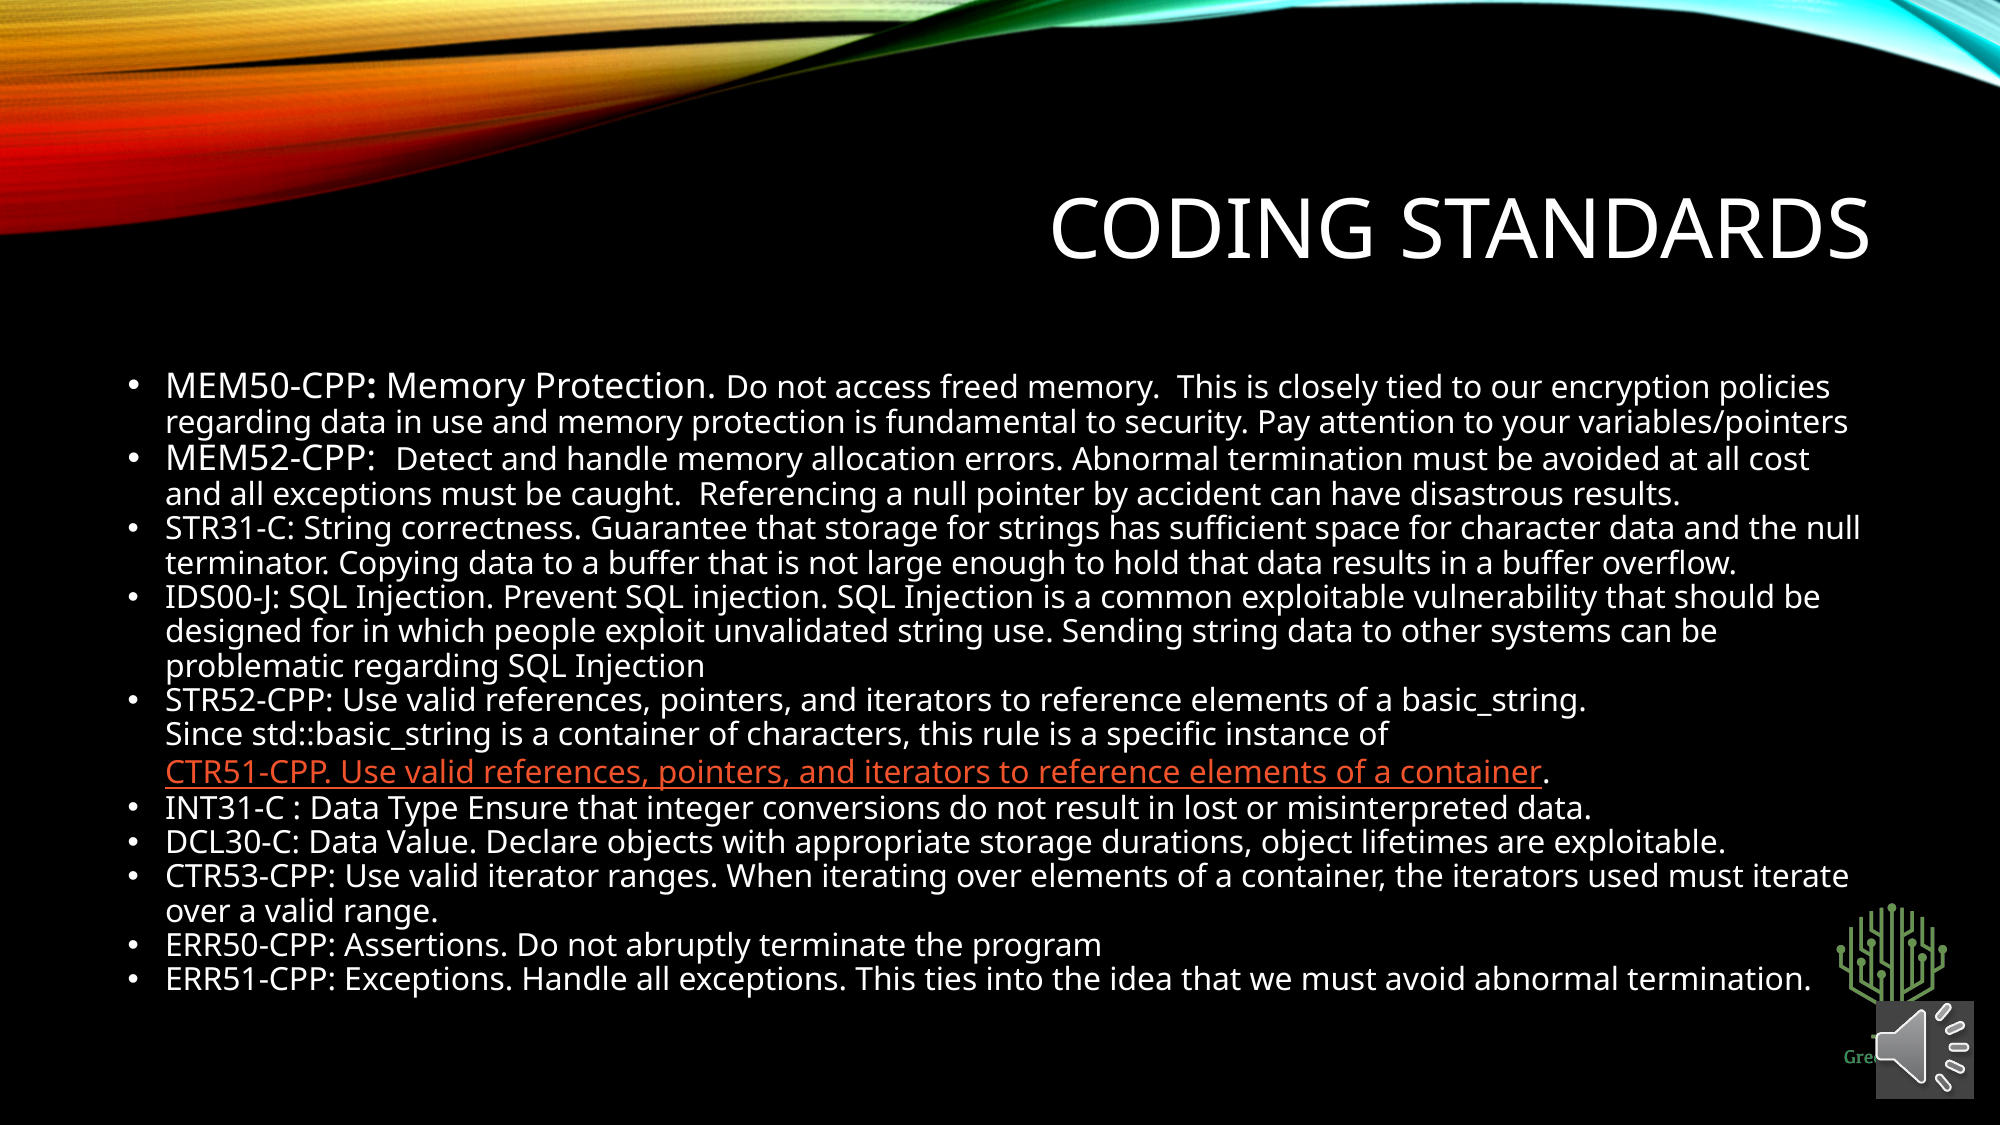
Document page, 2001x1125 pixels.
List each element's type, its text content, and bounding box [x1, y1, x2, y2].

title CODING STANDARDS [474, 125, 1888, 338]
picture [0, 0, 2000, 237]
list MEM50-CPP: Memory Protection. Do not access freed memory. This is closely tied to our encryption policies regarding data in use and memory protection is fundamental to security. Pay attention to your variables/pointers MEM52-CPP:: Detect and handle memory allocation errors. Abnormal termination must be avoided at all cost and all exceptions must be caught. Referencing a null pointer by accident can have disastrous results. STR31-C: String correctness. Guarantee that storage for strings has sufficient space for character data and the null terminator. Copying data to a buffer that is not large enough to hold that data results in a buffer overflow. IDS00-J: SQL Injection. Prevent SQL injection. SQL Injection is a common exploitable vulnerability that should be designed for in which people exploit unvalidated string use. Sending string data to other systems can be problematic regarding SQL Injection STR52-CPP: Use valid references, pointers, and iterators to reference elements of a basic_string. Since std::basic_string is a container of characters, this rule is a specific instance of CTR51-CPP. Use valid references, pointers, and iterators to reference elements of a container. INT31-C : Data Type Ensure that integer conversions do not result in lost or misinterpreted data. DCL30-C: Data Value. Declare objects with appropriate storage durations, object lifetimes are exploitable. CTR53-CPP: Use valid iterator ranges. When iterating over elements of a container, the iterators used must iterate over a valid range. ERR50-CPP: Assertions. Do not abruptly terminate the program ERR51-CPP: Exceptions. Handle all exceptions. This ties into the idea that we must avoid abnormal termination. [112, 360, 1888, 1021]
picture [1817, 892, 1976, 1101]
